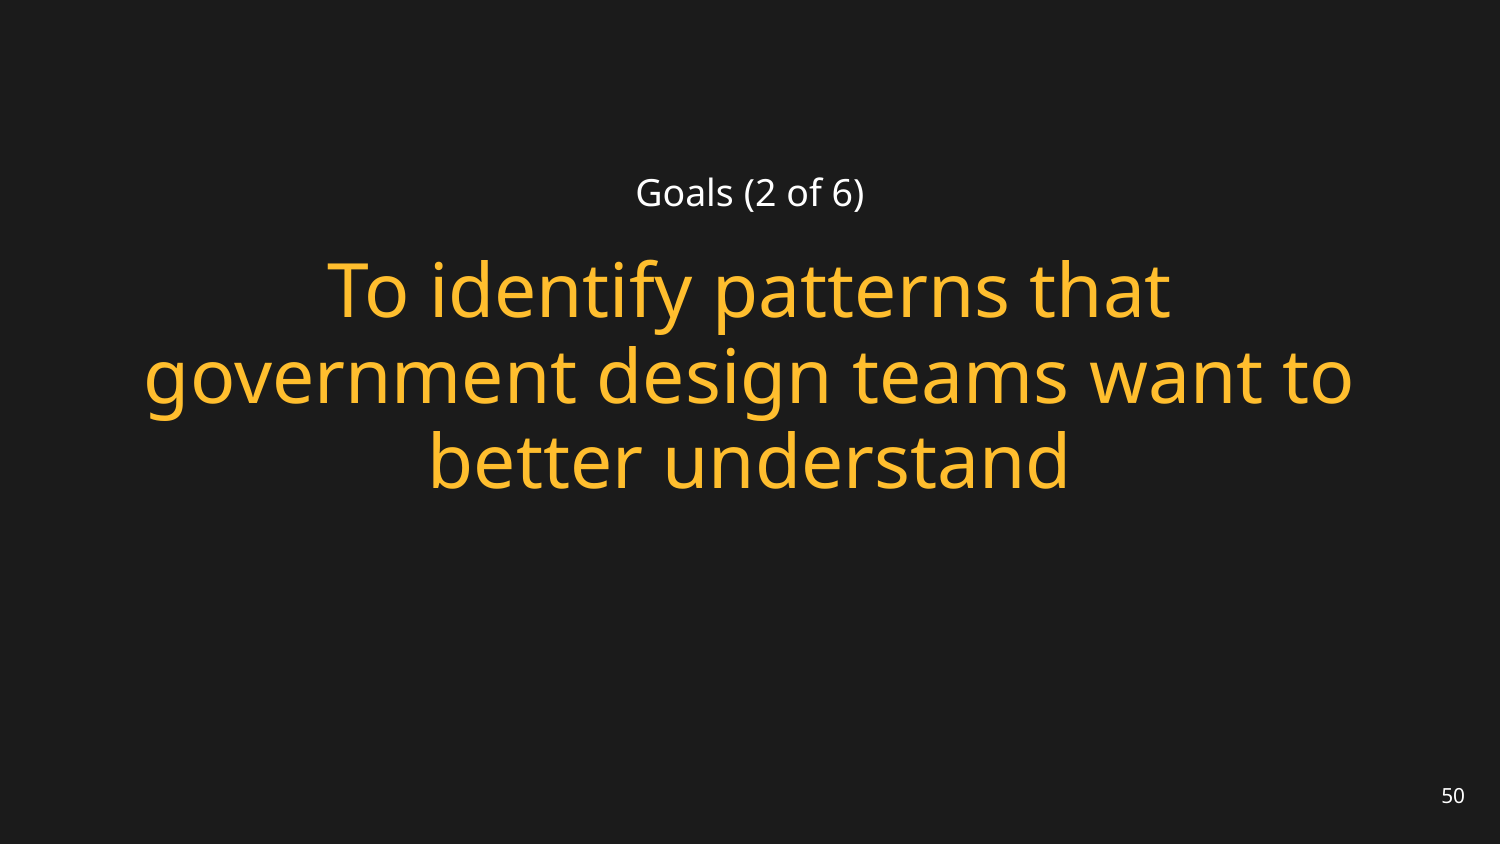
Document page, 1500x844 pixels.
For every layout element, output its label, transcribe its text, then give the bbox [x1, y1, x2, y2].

title Goals (2 of 6) [51, 154, 1449, 249]
slide_number 50 [1389, 764, 1480, 830]
list To identify patterns that government design teams want to better understand [109, 234, 1391, 775]
